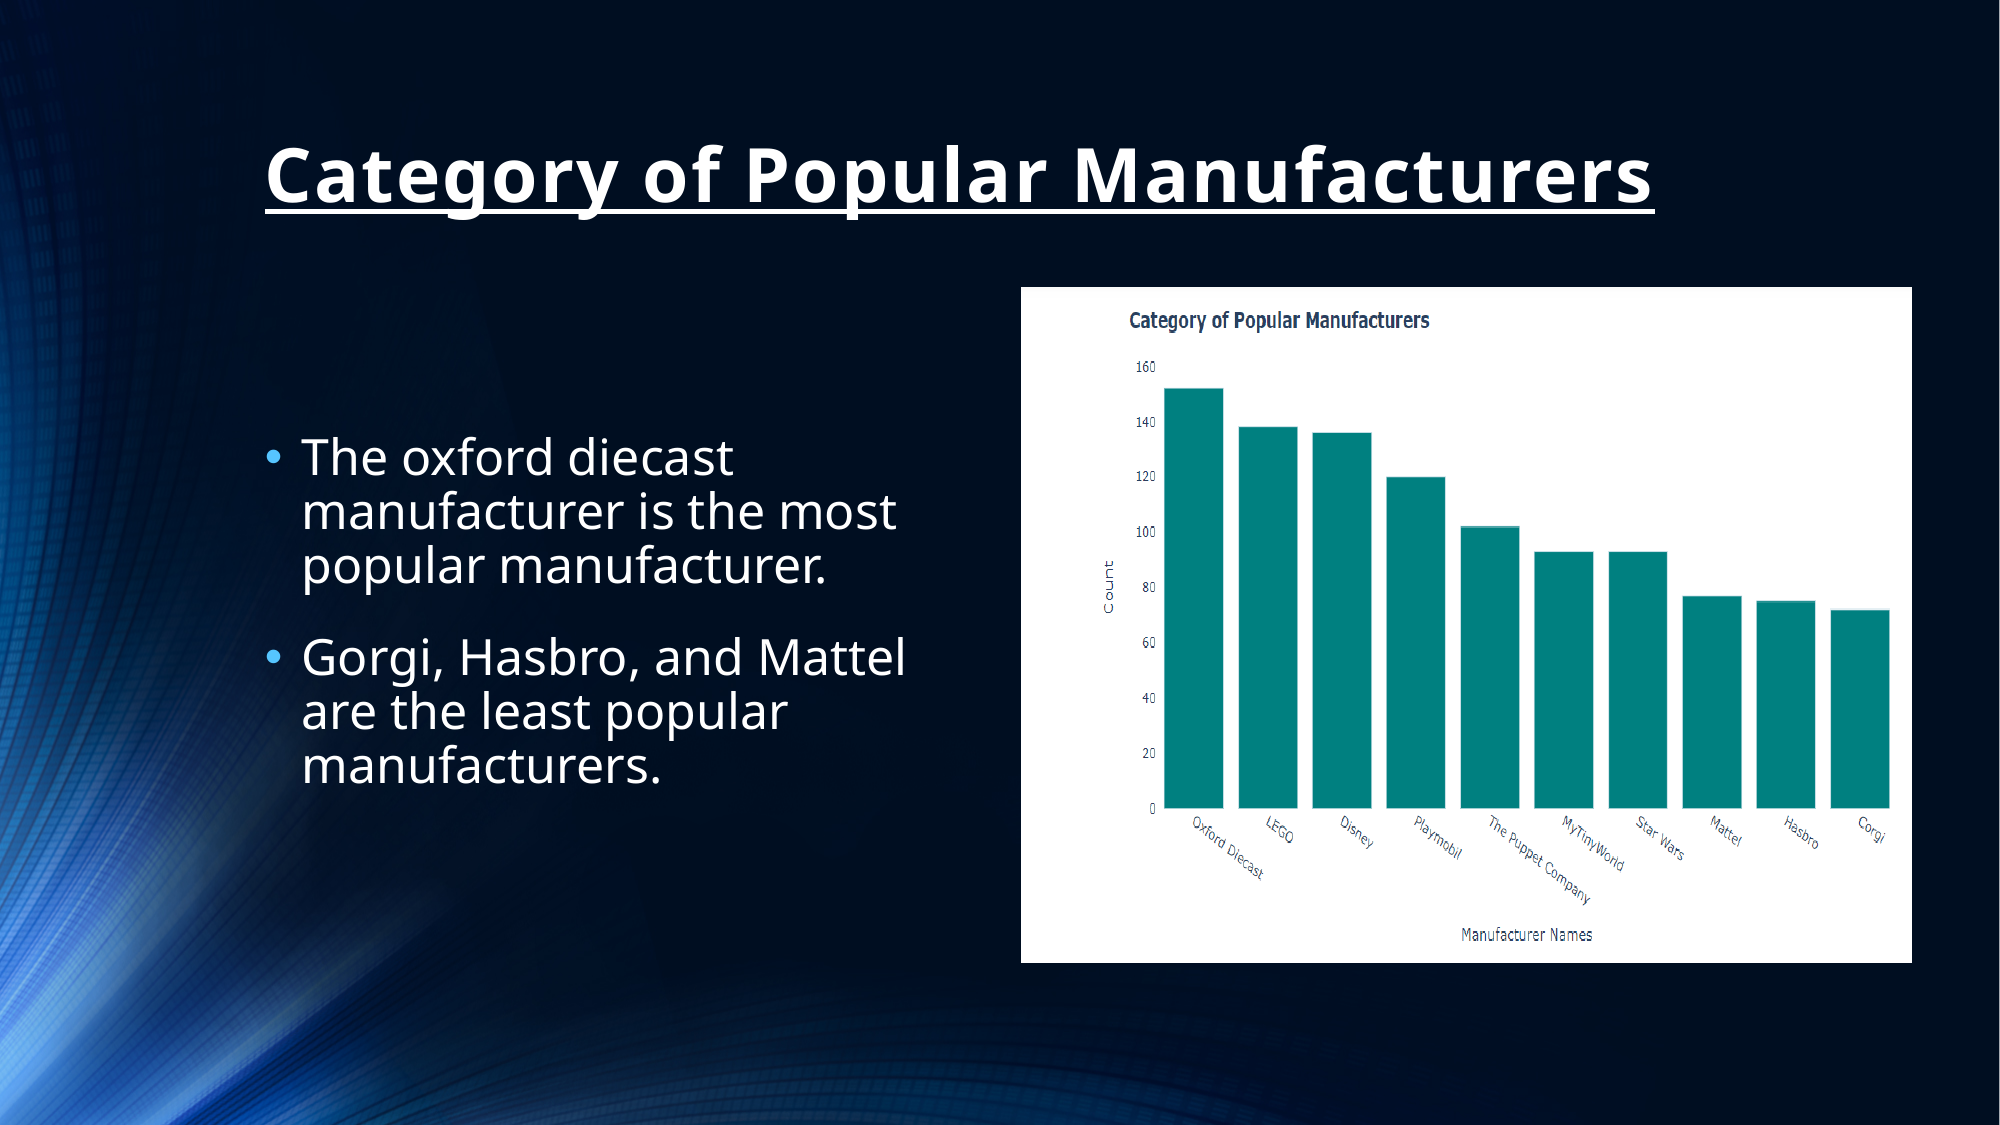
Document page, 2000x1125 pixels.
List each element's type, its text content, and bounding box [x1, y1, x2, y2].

list The oxford diecast manufacturer is the most popular manufacturer. Gorgi, Hasbro, and Mattel are the least popular manufacturers. [249, 425, 975, 1100]
picture [0, 0, 2000, 1125]
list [1021, 287, 1912, 963]
title Category of Popular Manufacturers [249, 1, 1750, 227]
